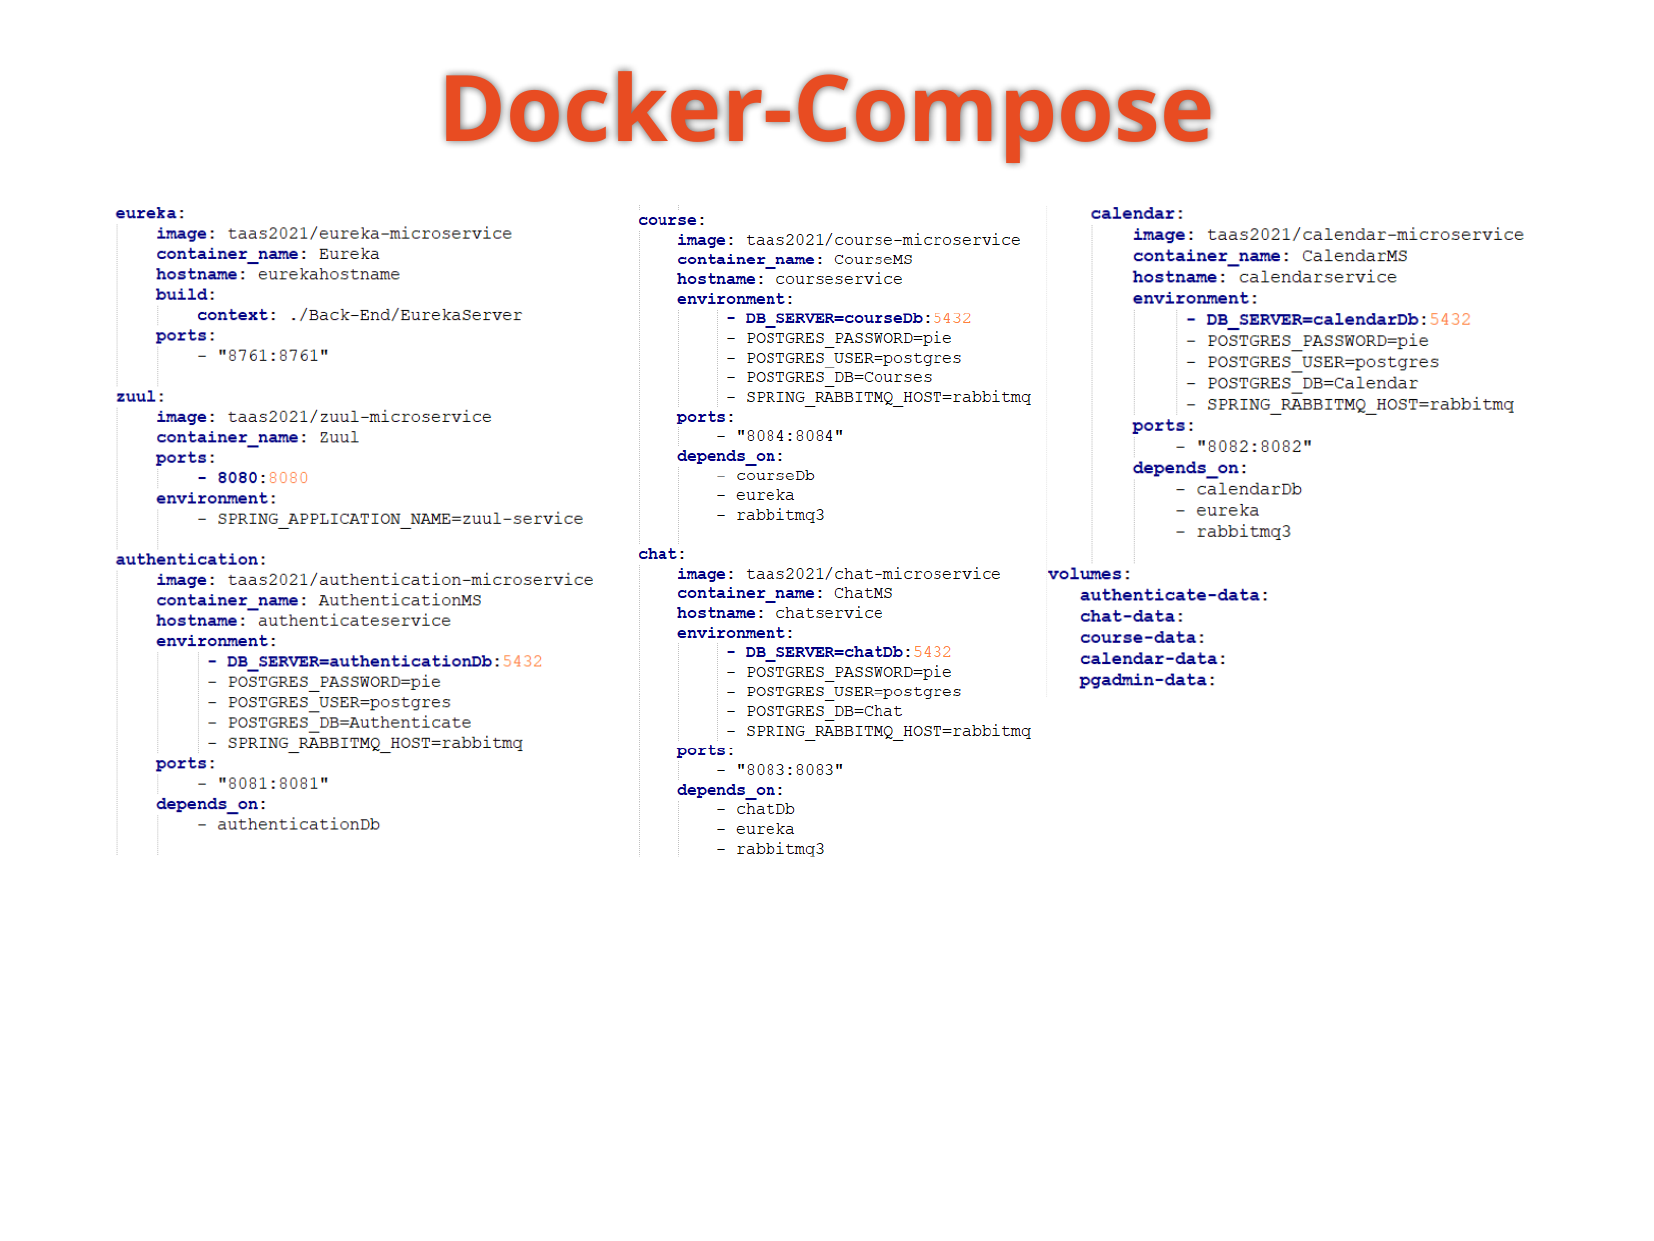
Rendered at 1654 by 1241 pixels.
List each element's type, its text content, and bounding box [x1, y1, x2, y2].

picture [85, 205, 1569, 857]
title Docker-Compose [170, 1, 1483, 204]
